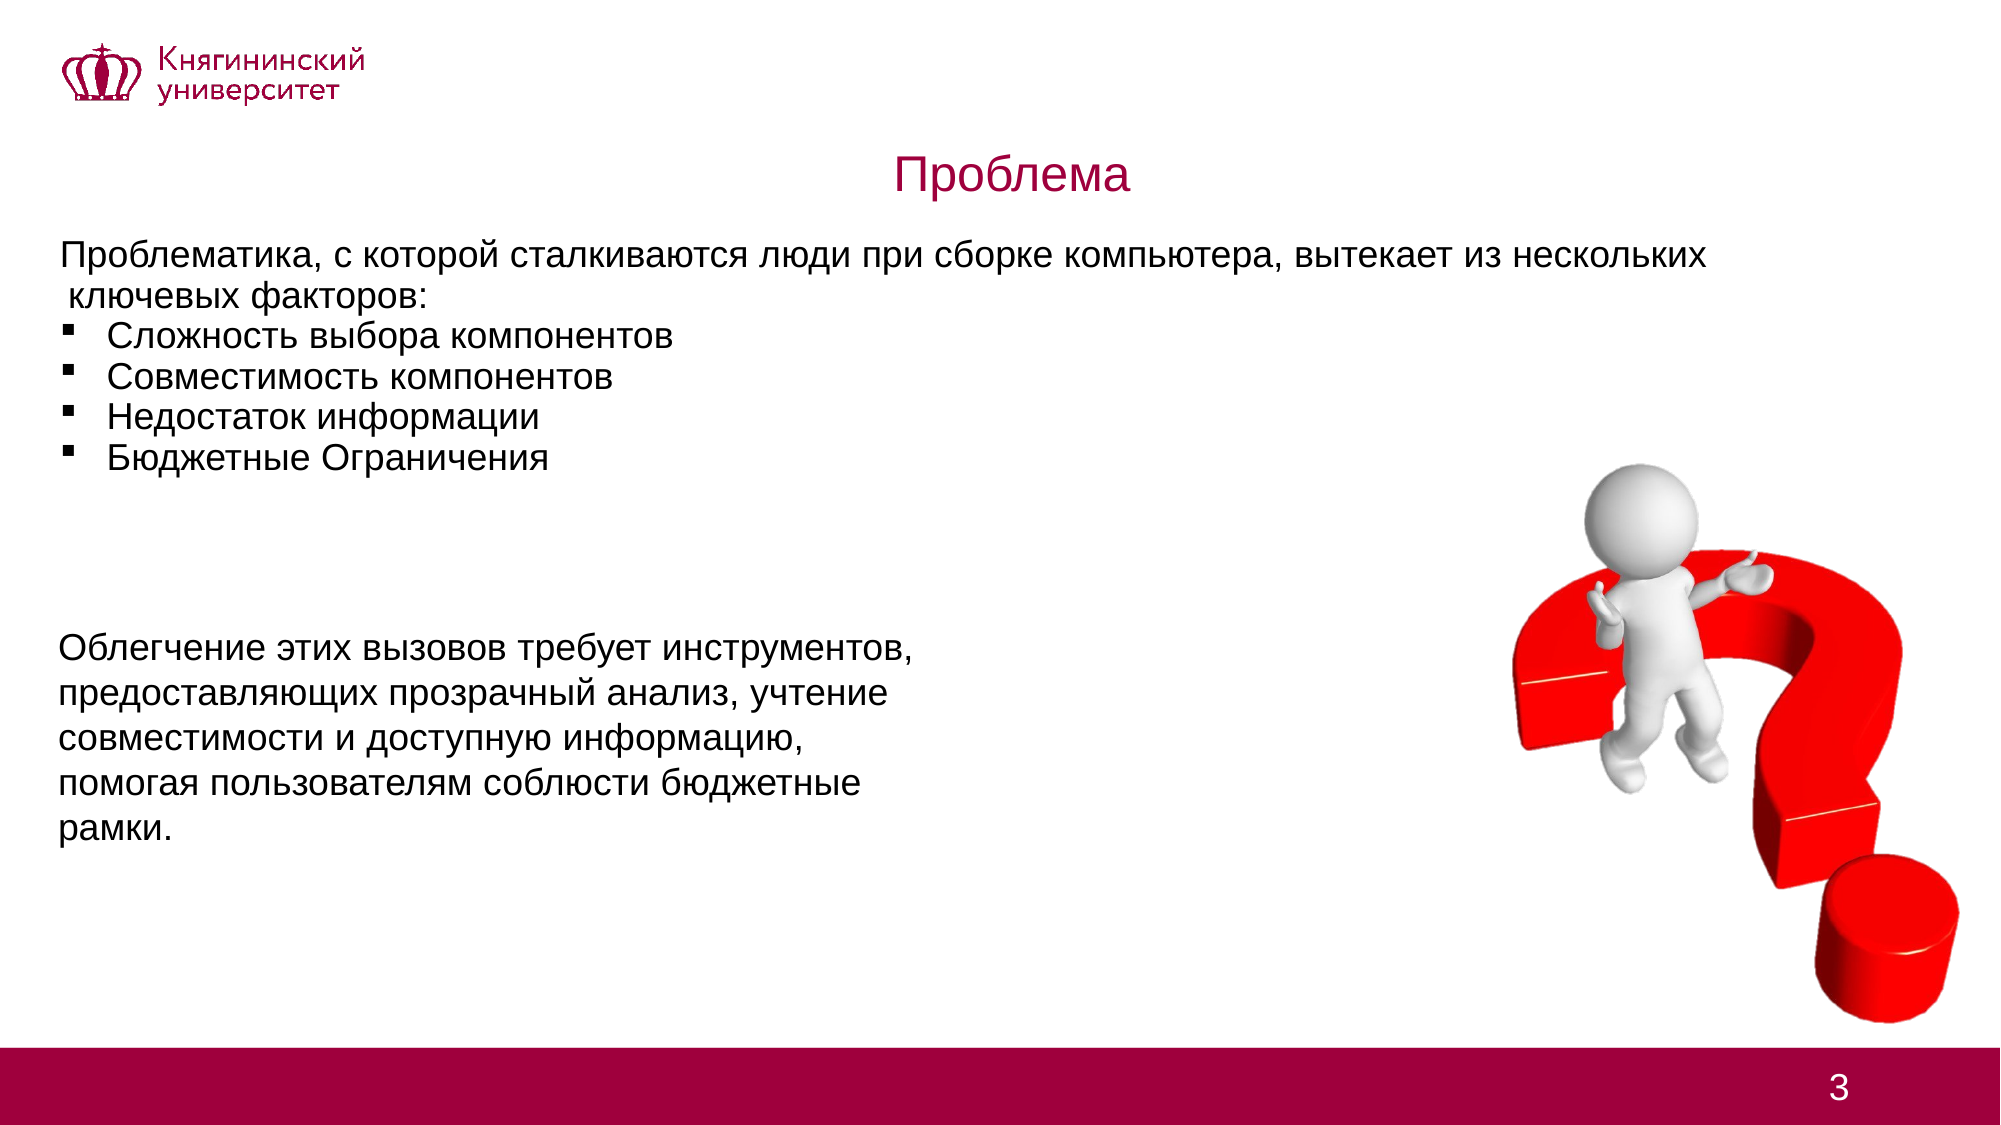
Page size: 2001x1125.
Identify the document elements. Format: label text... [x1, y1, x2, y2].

list Проблематика, с которой сталкиваются люди при сборке компьютера, вытекает из нескольких ключевых факторов: Сложность выбора компонентов Совместимость компонентов Недостаток информации Бюджетные Ограничения [15, 228, 1836, 508]
picture [1459, 454, 2000, 1038]
picture [62, 41, 411, 112]
slide_number 3 [1414, 1055, 1865, 1116]
title Проблема [161, 140, 1863, 211]
text_box Облегчение этих вызовов требует инструментов, предоставляющих прозрачный анализ, учтение совместимости и доступную информацию, помогая пользователям соблюсти бюджетные рамки. [43, 615, 950, 856]
